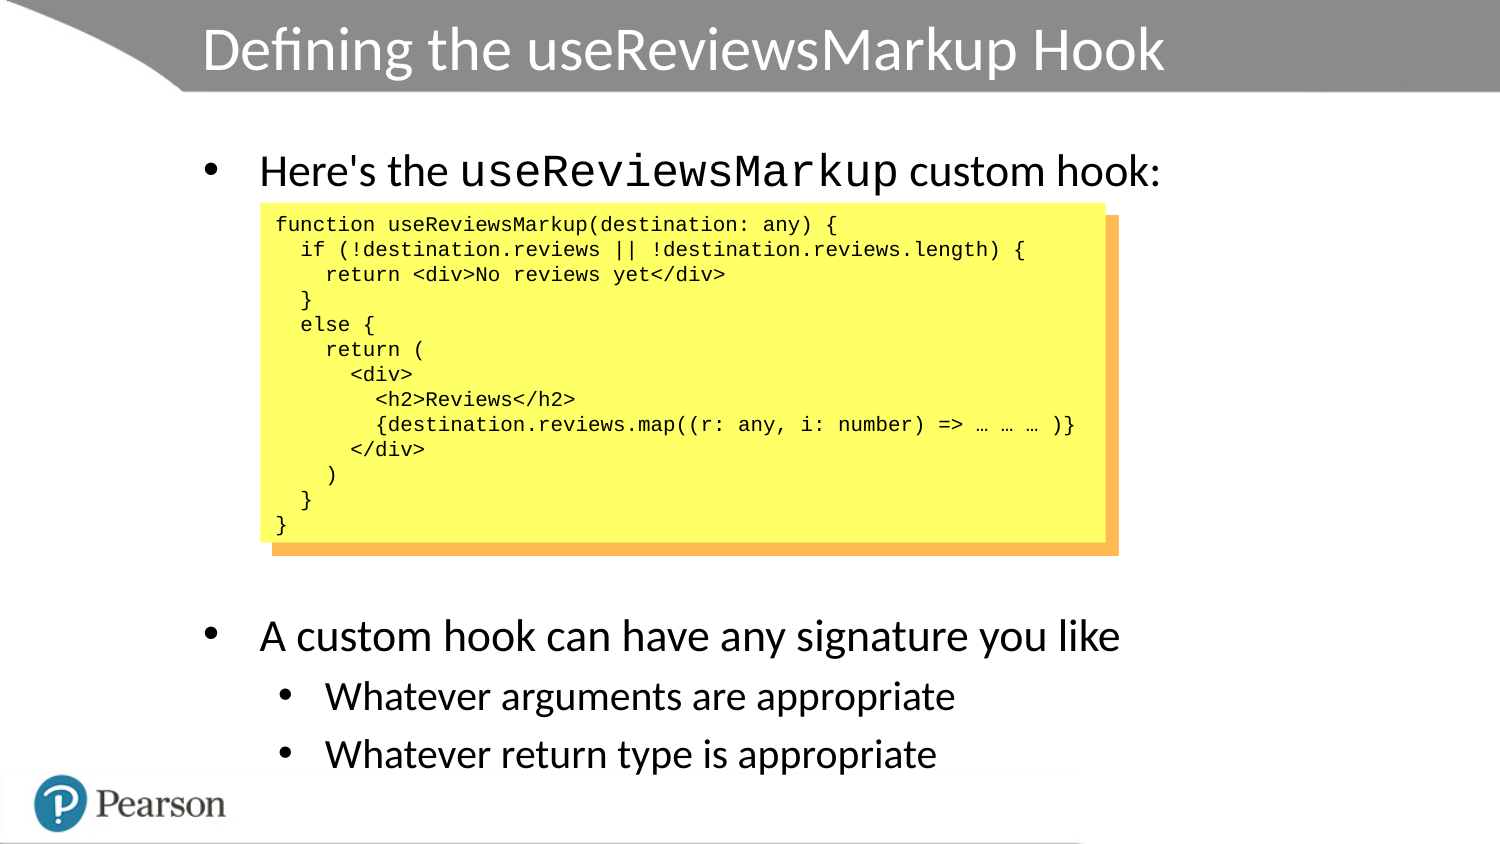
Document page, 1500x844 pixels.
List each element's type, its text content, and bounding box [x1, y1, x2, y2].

text_box function useReviewsMarkup(destination: any) { if (!destination.reviews || !destination.reviews.length) { return <div>No reviews yet</div> } else { return ( <div> <h2>Reviews</h2> {destination.reviews.map((r: any, i: number) => … … … )} </div> ) } } [260, 202, 1106, 543]
list Here's the useReviewsMarkup custom hook: A custom hook can have any signature you like Whatever arguments are appropriate Whatever return type is appropriate [188, 133, 1425, 716]
picture [0, 0, 1500, 844]
title Defining the useReviewsMarkup Hook [187, 0, 1426, 93]
